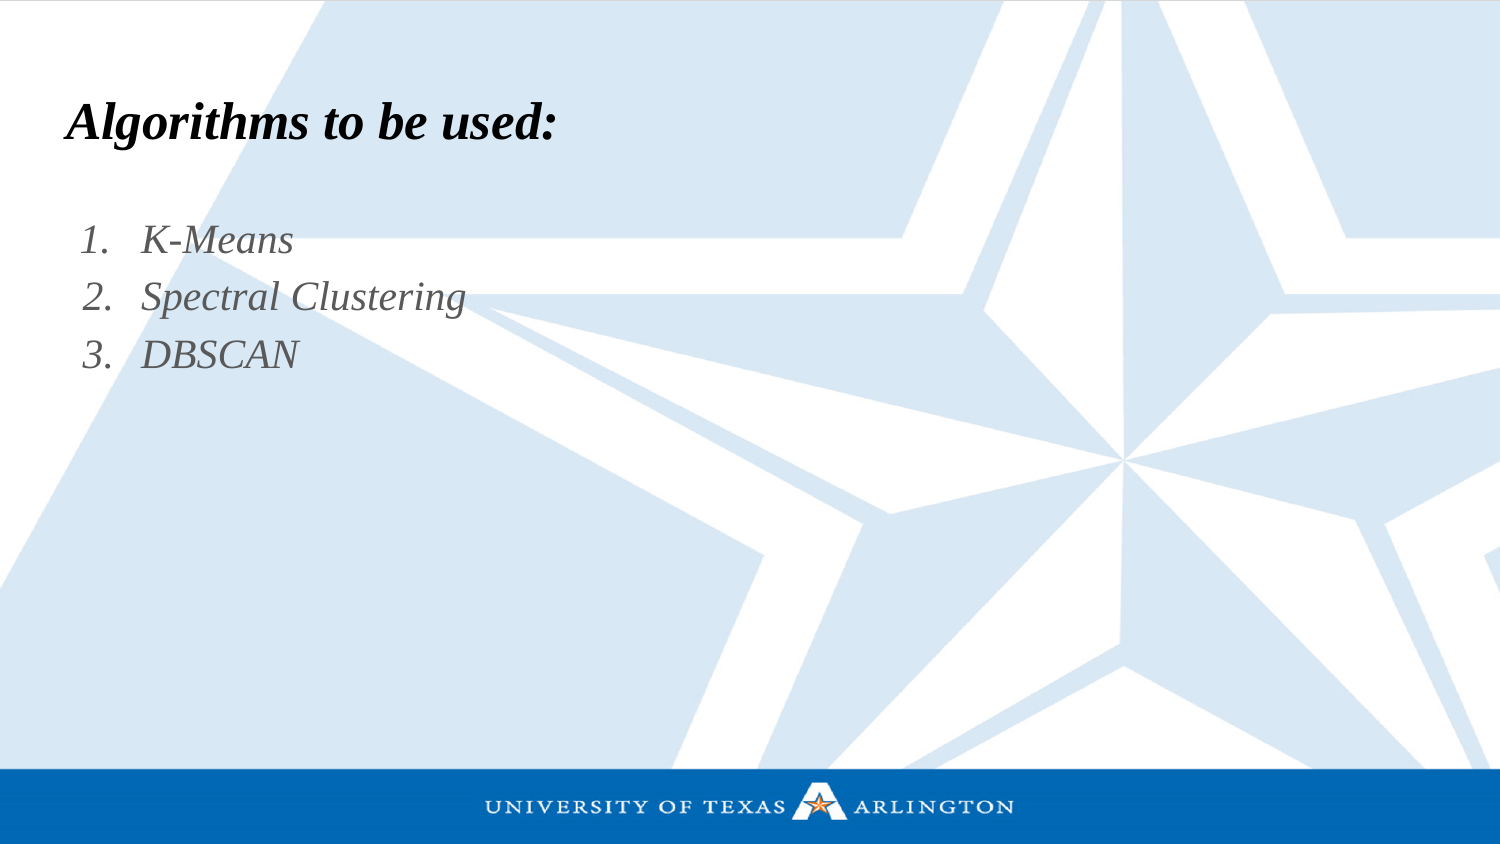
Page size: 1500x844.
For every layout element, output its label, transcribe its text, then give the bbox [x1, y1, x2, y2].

title Algorithms to be used: [51, 71, 1449, 166]
picture [0, 0, 1500, 844]
list K-Means Spectral Clustering DBSCAN [51, 189, 1449, 750]
